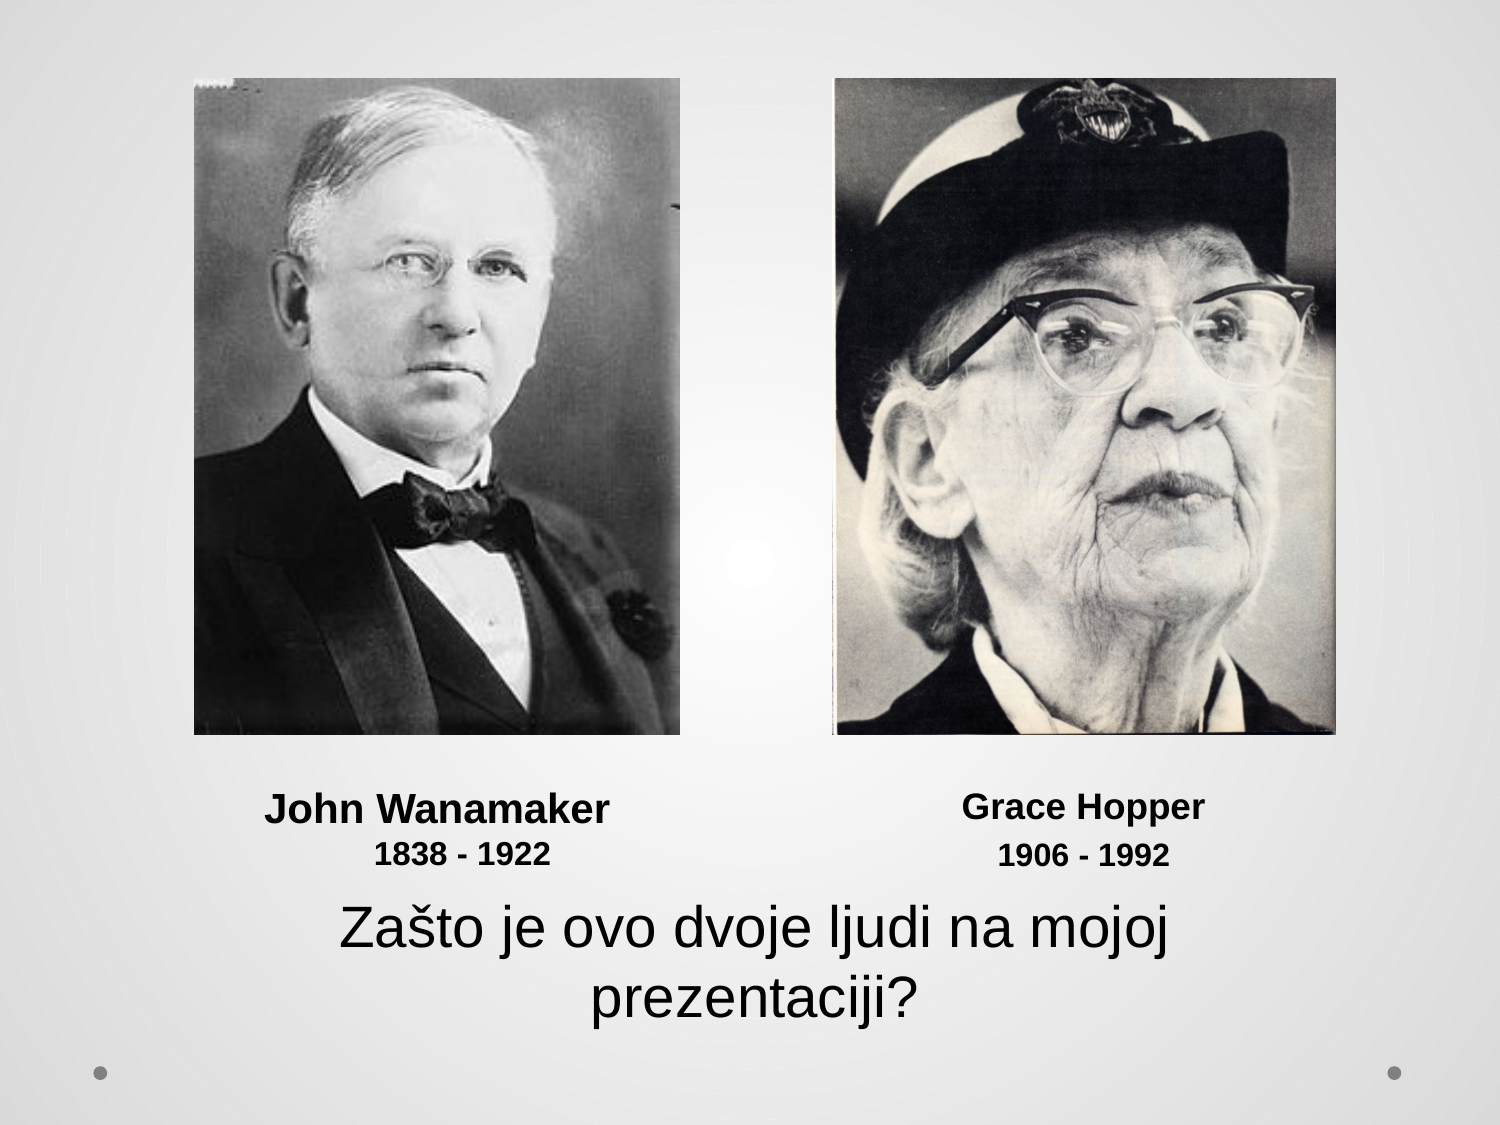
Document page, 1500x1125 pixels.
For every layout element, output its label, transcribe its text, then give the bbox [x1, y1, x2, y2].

picture [194, 77, 680, 735]
text_box Zašto je ovo dvoje ljudi na mojoj prezentaciji? [242, 890, 1268, 1037]
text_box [170, 773, 1351, 882]
picture [832, 77, 1336, 735]
